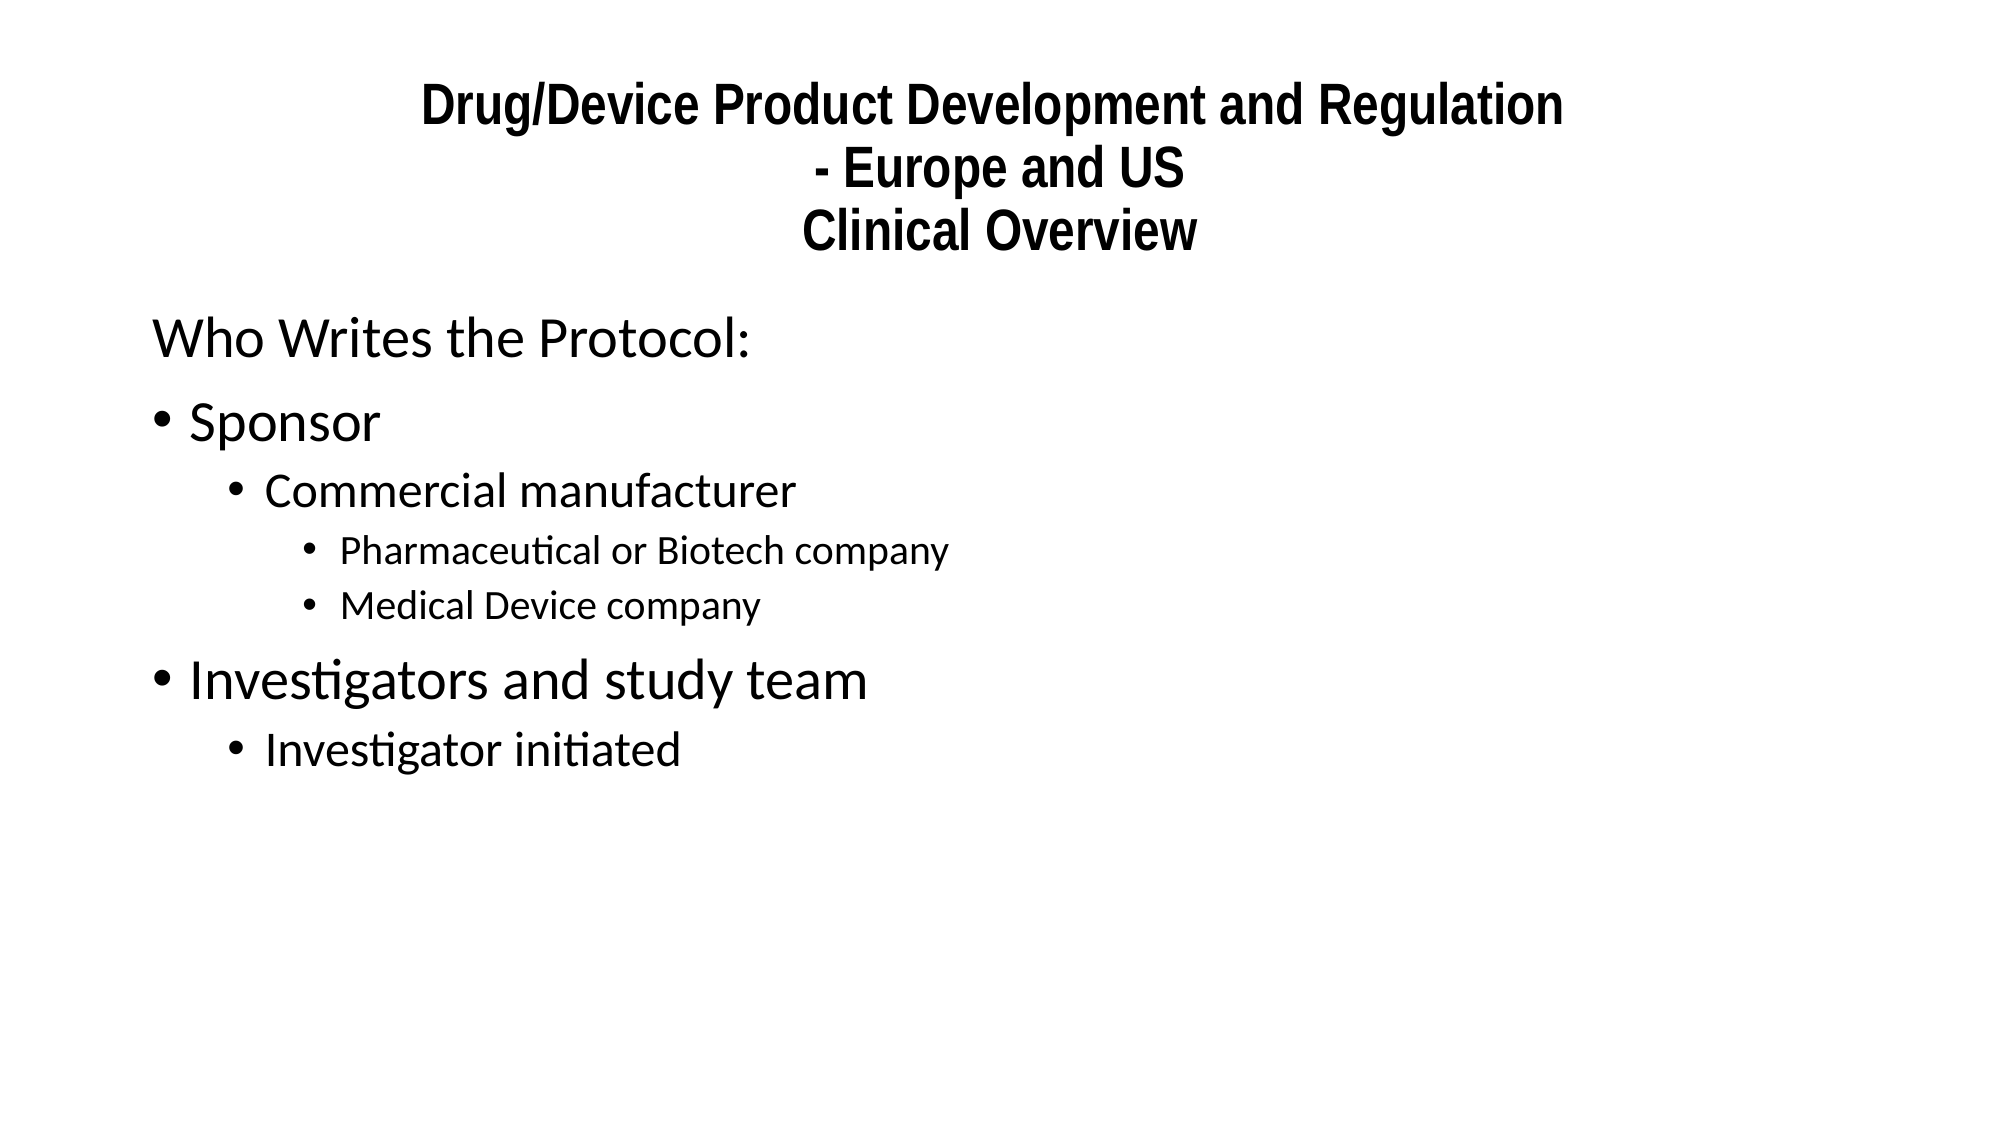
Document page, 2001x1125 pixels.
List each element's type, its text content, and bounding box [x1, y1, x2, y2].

title Drug/Device Product Development and Regulation - Europe and US Clinical Overview [137, 59, 1863, 278]
list Who Writes the Protocol: Sponsor Commercial manufacturer Pharmaceutical or Biotech company Medical Device company Investigators and study team Investigator initiated [137, 299, 1863, 1014]
